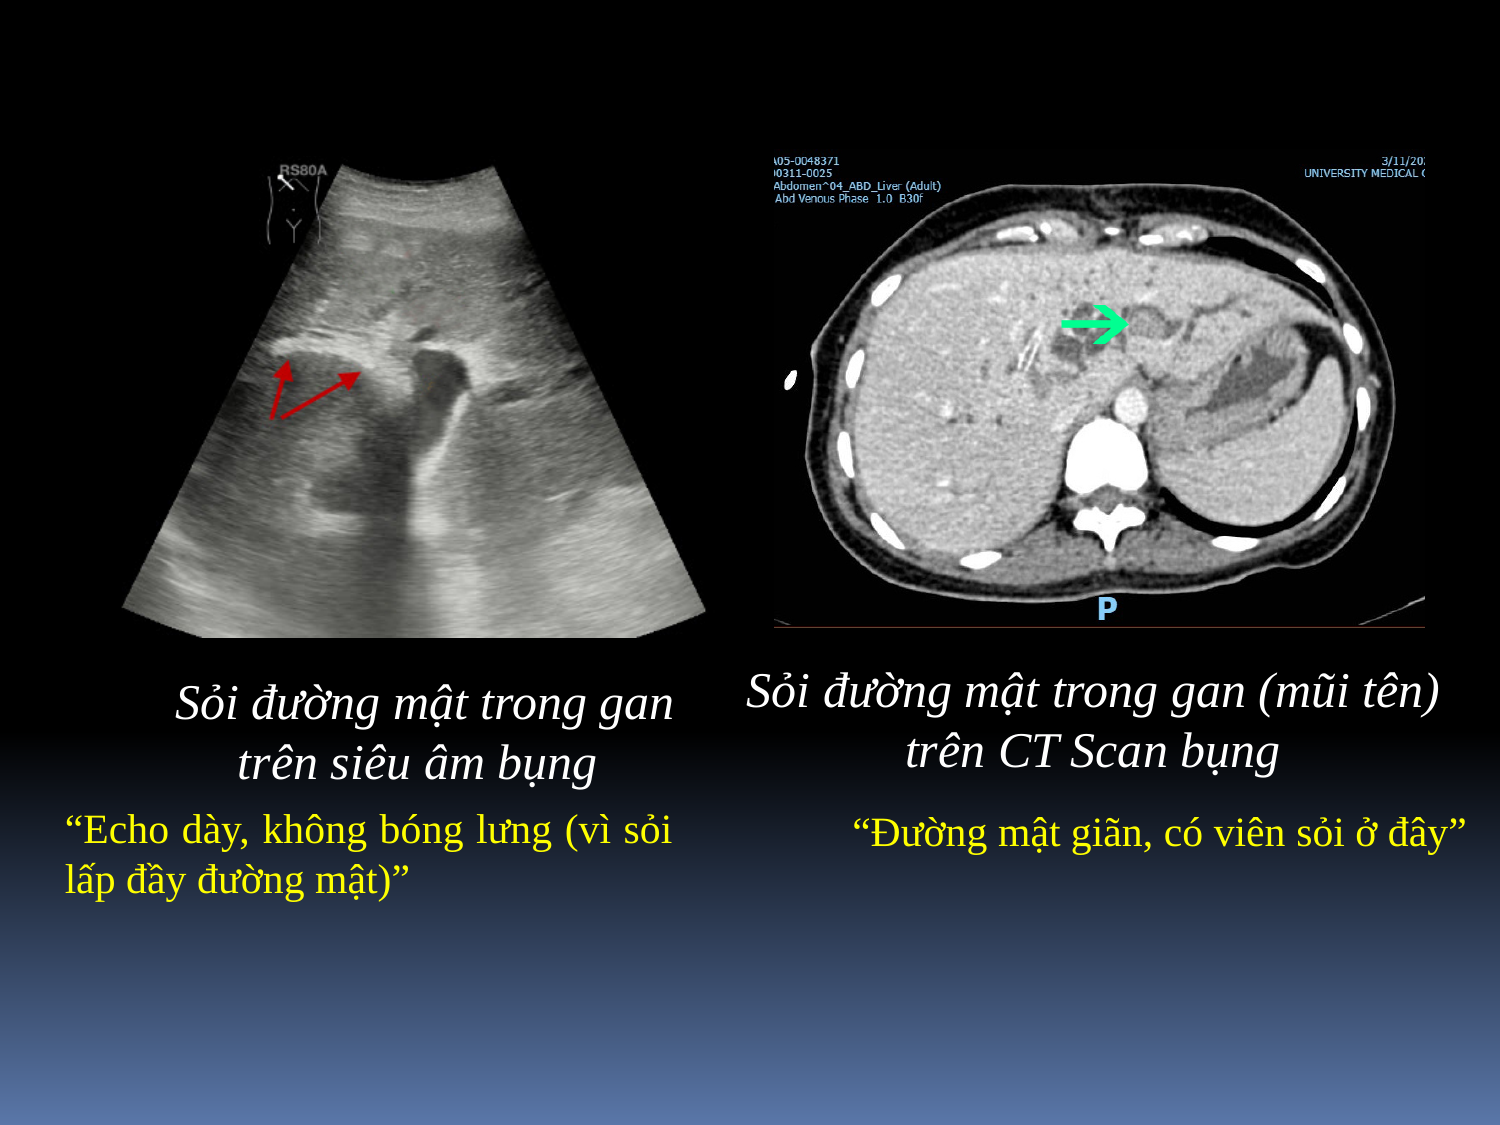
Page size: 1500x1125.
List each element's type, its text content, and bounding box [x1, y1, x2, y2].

text_box “Echo dày, không bóng lưng (vì sỏi lấp đầy đường mật)” [50, 794, 688, 910]
text_box Sỏi đường mật trong gan trên siêu âm bụng [49, 662, 800, 798]
text_box Sỏi đường mật trong gan (mũi tên) trên CT Scan bụng [724, 649, 1475, 785]
picture [774, 149, 1426, 628]
picture [99, 156, 758, 638]
text_box “Đường mật giãn, có viên sỏi ở đây” [837, 796, 1500, 862]
